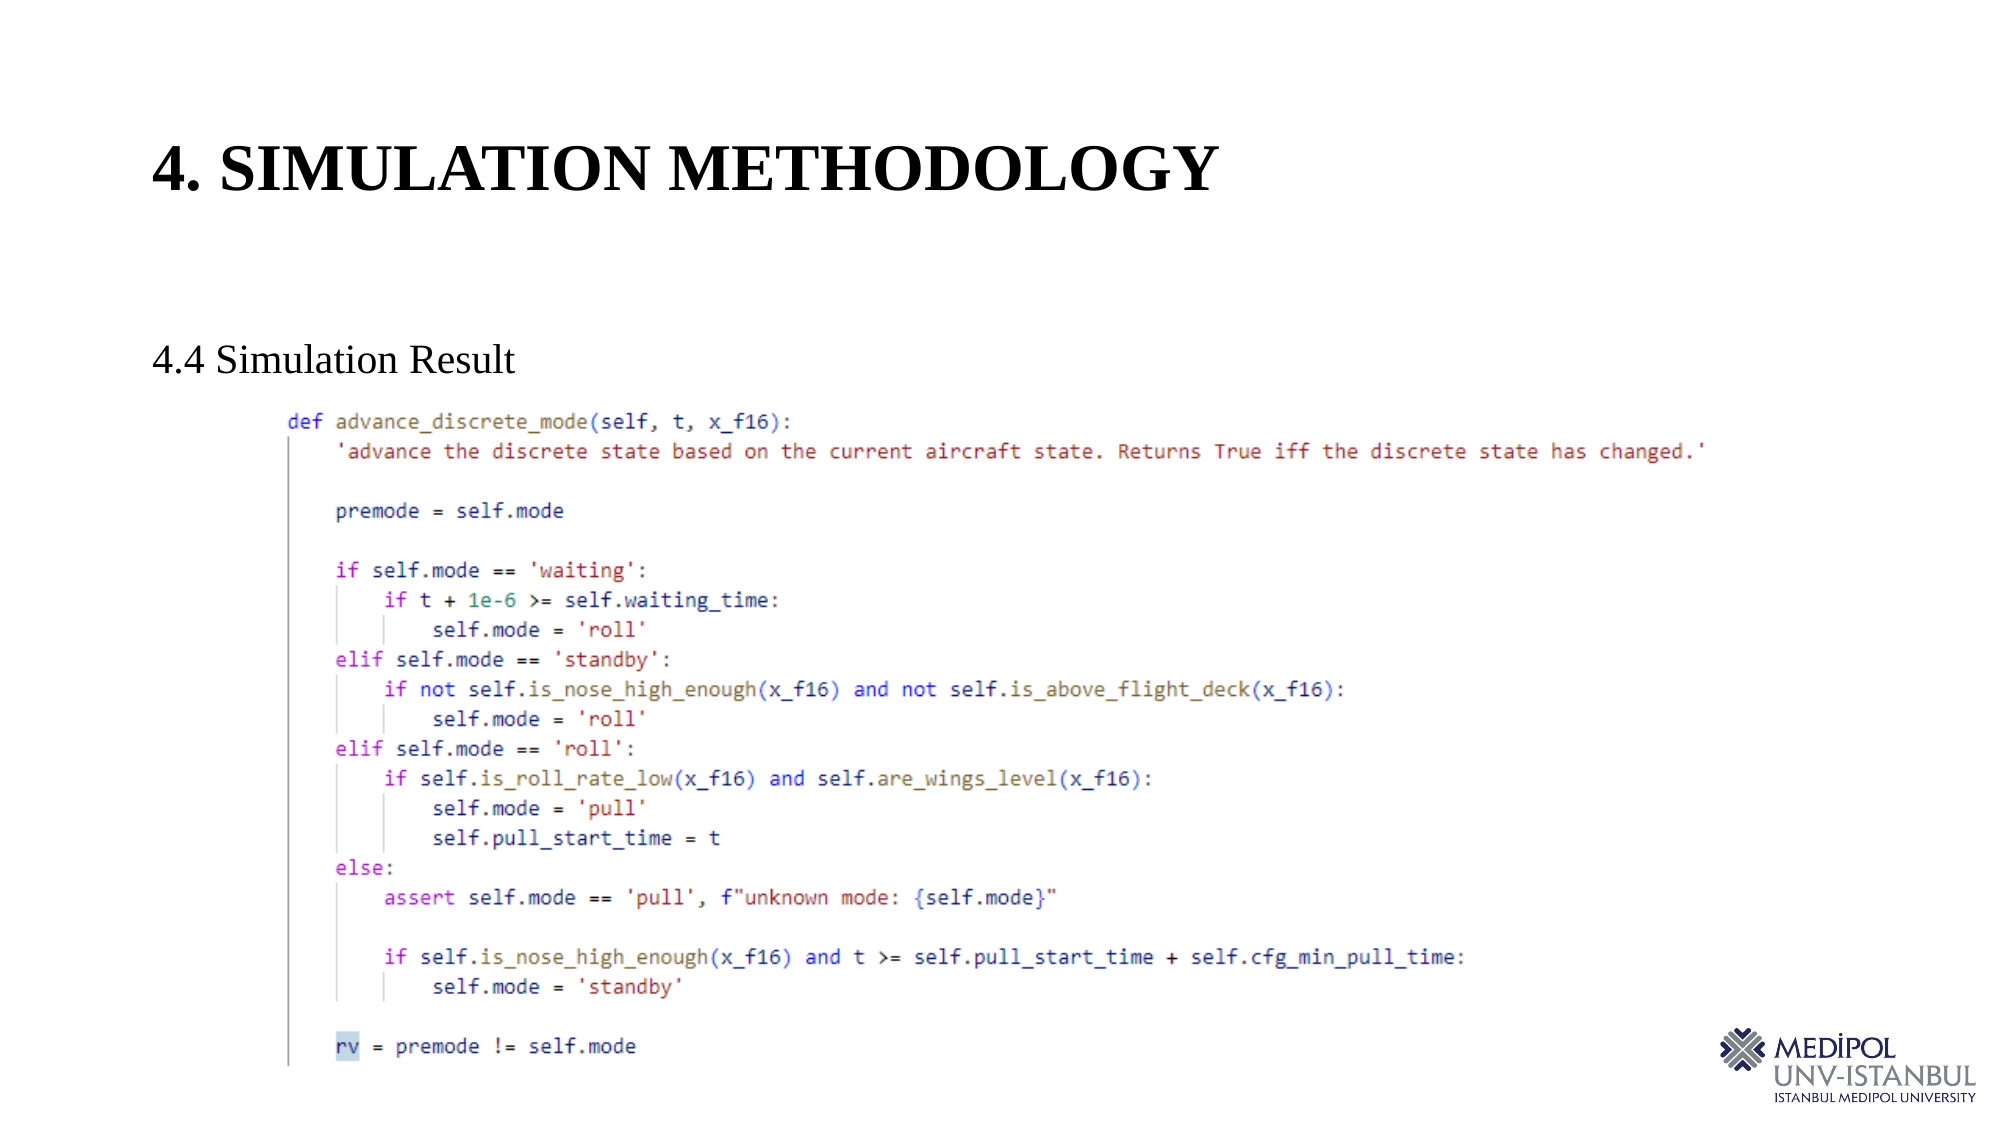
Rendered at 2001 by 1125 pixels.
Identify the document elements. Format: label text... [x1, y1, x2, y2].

list 4.4 Simulation Result [137, 299, 1863, 1014]
title 4. SIMULATION METHODOLOGY [137, 59, 1863, 278]
picture [279, 406, 2000, 1125]
